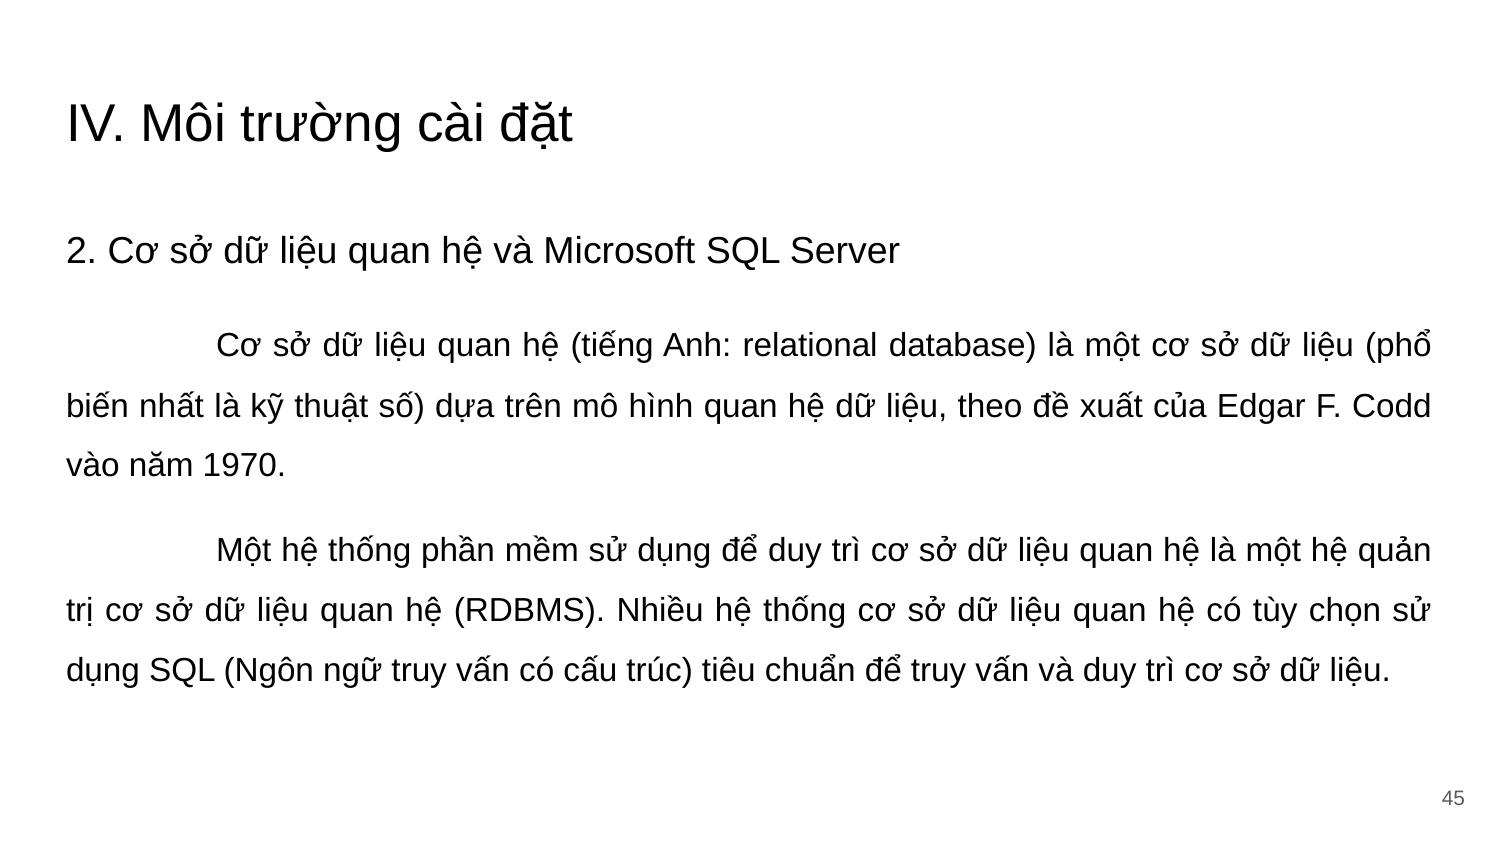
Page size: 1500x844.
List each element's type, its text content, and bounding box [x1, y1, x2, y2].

title IV. Môi trường cài đặt [51, 72, 1449, 167]
list 2. Cơ sở dữ liệu quan hệ và Microsoft SQL Server Cơ sở dữ liệu quan hệ (tiếng Anh: relational database) là một cơ sở dữ liệu (phổ biến nhất là kỹ thuật số) dựa trên mô hình quan hệ dữ liệu, theo đề xuất của Edgar F. Codd vào năm 1970. Một hệ thống phần mềm sử dụng để duy trì cơ sở dữ liệu quan hệ là một hệ quản trị cơ sở dữ liệu quan hệ (RDBMS). Nhiều hệ thống cơ sở dữ liệu quan hệ có tùy chọn sử dụng SQL (Ngôn ngữ truy vấn có cấu trúc) tiêu chuẩn để truy vấn và duy trì cơ sở dữ liệu. [51, 189, 1449, 750]
slide_number ‹#› [1389, 764, 1480, 830]
